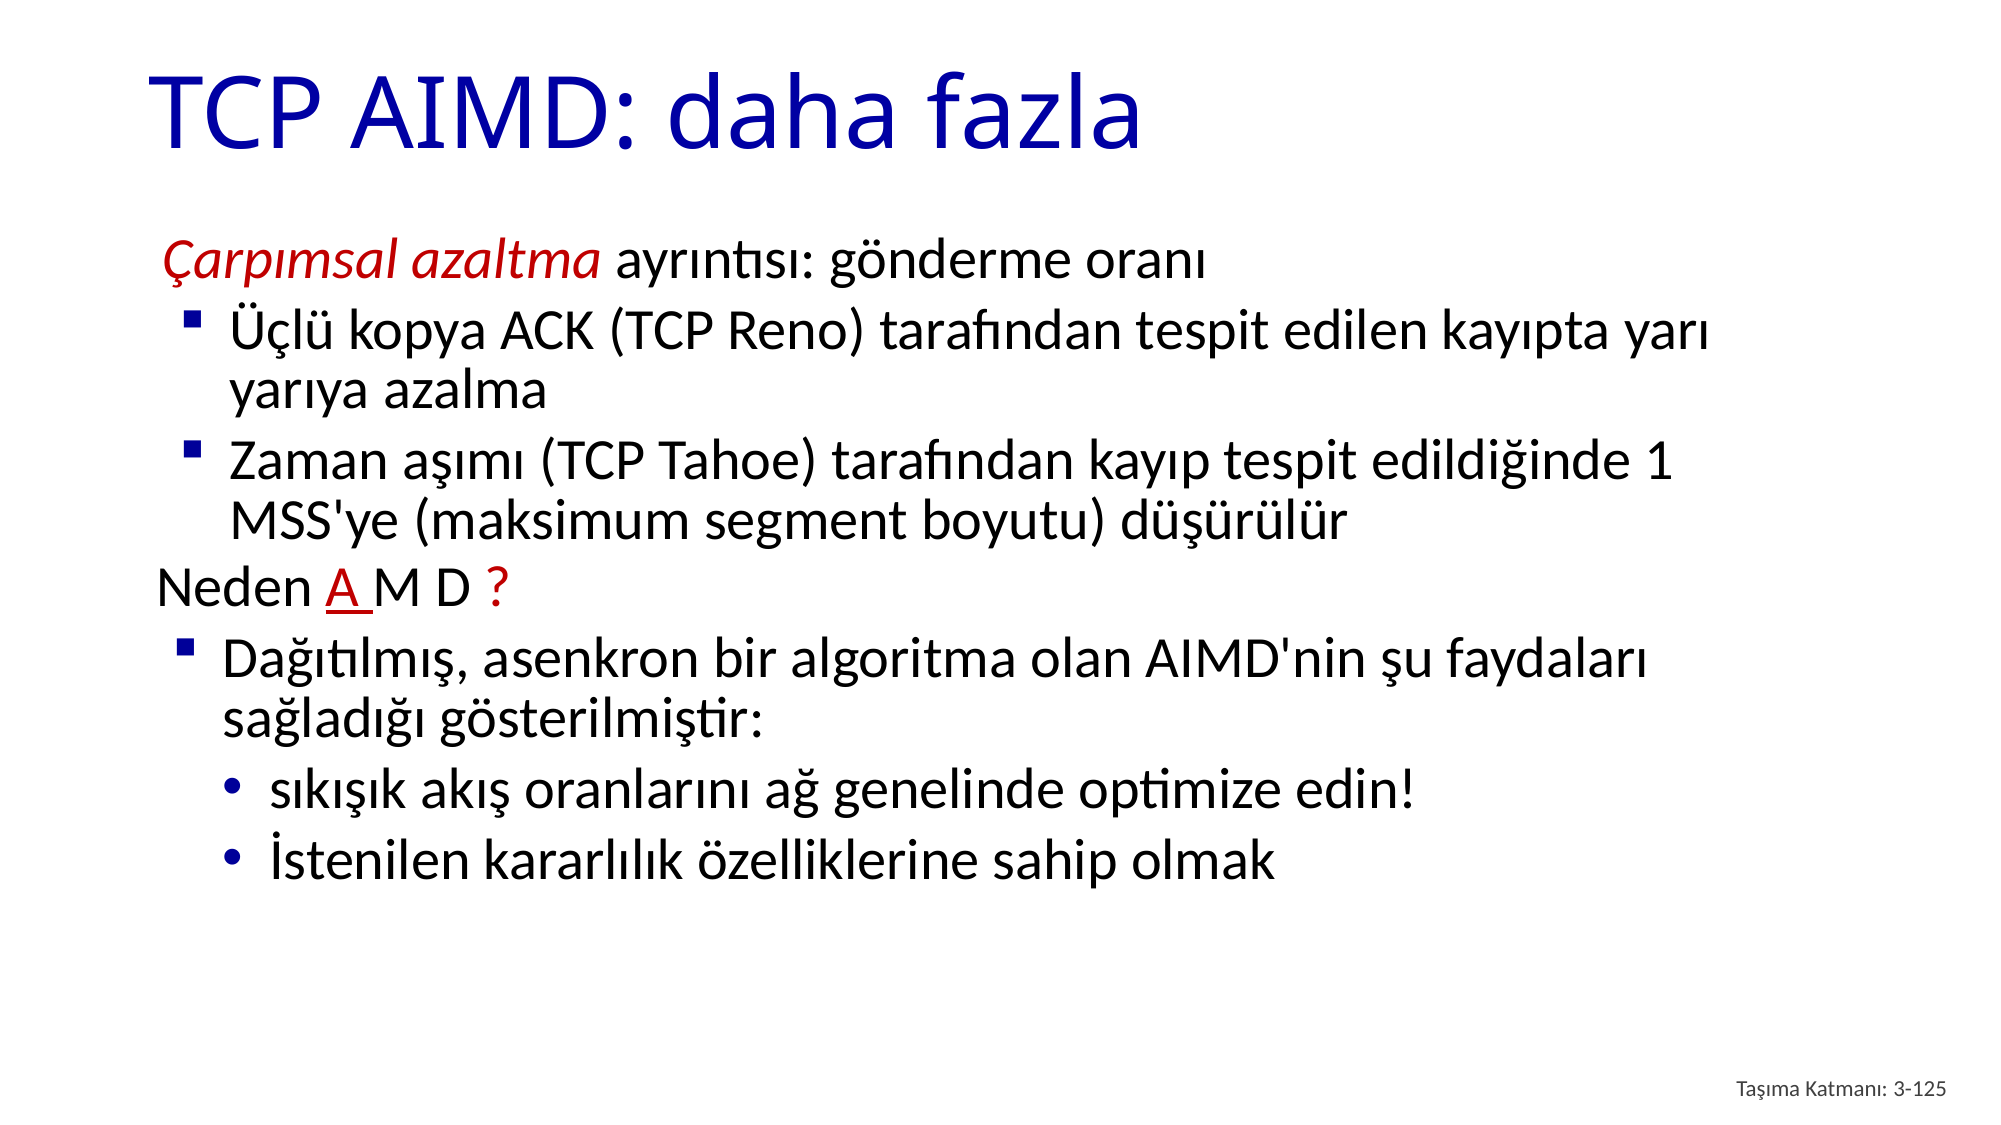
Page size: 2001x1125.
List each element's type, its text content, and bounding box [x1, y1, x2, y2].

title TCP AIMD: daha fazla [133, 42, 2000, 190]
slide_number Taşıma Katmanı: 3-125 [1512, 1056, 1963, 1117]
text_box Çarpımsal azaltma ayrıntısı: gönderme oranı Üçlü kopya ACK (TCP Reno) tarafından tespit edilen kayıpta yarı yarıya azalma Zaman aşımı (TCP Tahoe) tarafından kayıp tespit edildiğinde 1 MSS'ye (maksimum segment boyutu) düşürülür [147, 223, 1764, 514]
text_box Neden A M D ?​ Dağıtılmış, asenkron bir algoritma olan AIMD'nin şu faydaları sağladığı gösterilmiştir: sıkışık akış oranlarını ağ genelinde optimize edin! İstenilen kararlılık özelliklerine sahip olmak [141, 551, 1757, 842]
